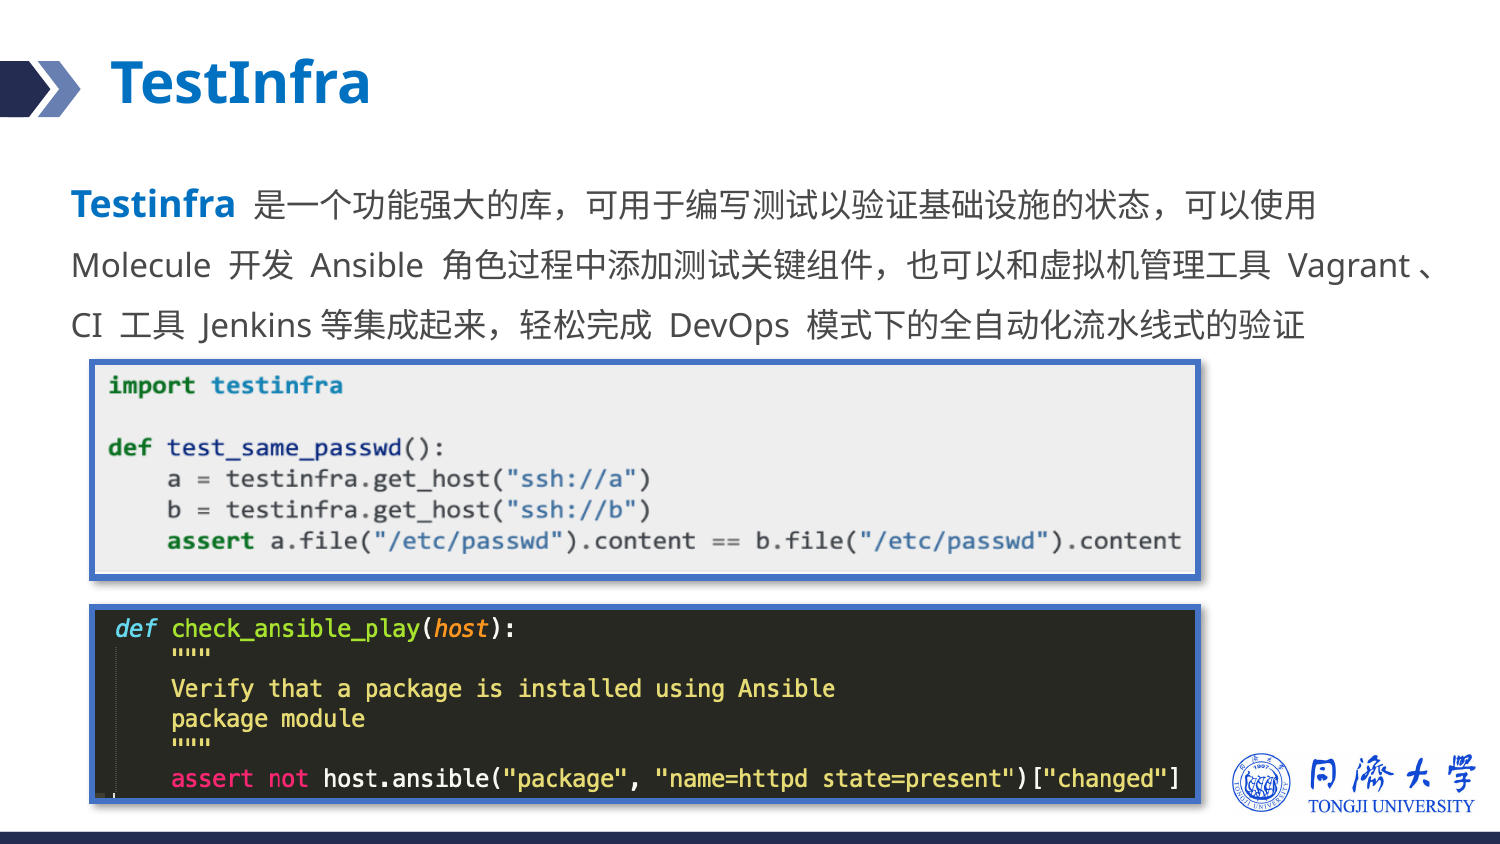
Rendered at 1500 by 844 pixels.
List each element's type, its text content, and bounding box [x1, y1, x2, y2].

picture [95, 364, 1195, 575]
picture [95, 609, 1195, 798]
title TestInfra [95, 46, 1303, 132]
picture [1230, 751, 1480, 815]
text_box Testinfra 是一个功能强大的库，可用于编写测试以验证基础设施的状态，可以使用 Molecule 开发 Ansible 角色过程中添加测试关键组件，也可以和虚拟机管理工具 Vagrant、CI 工具 Jenkins等集成起来，轻松完成 DevOps 模式下的全自动化流水线式的验证 [55, 149, 1474, 352]
